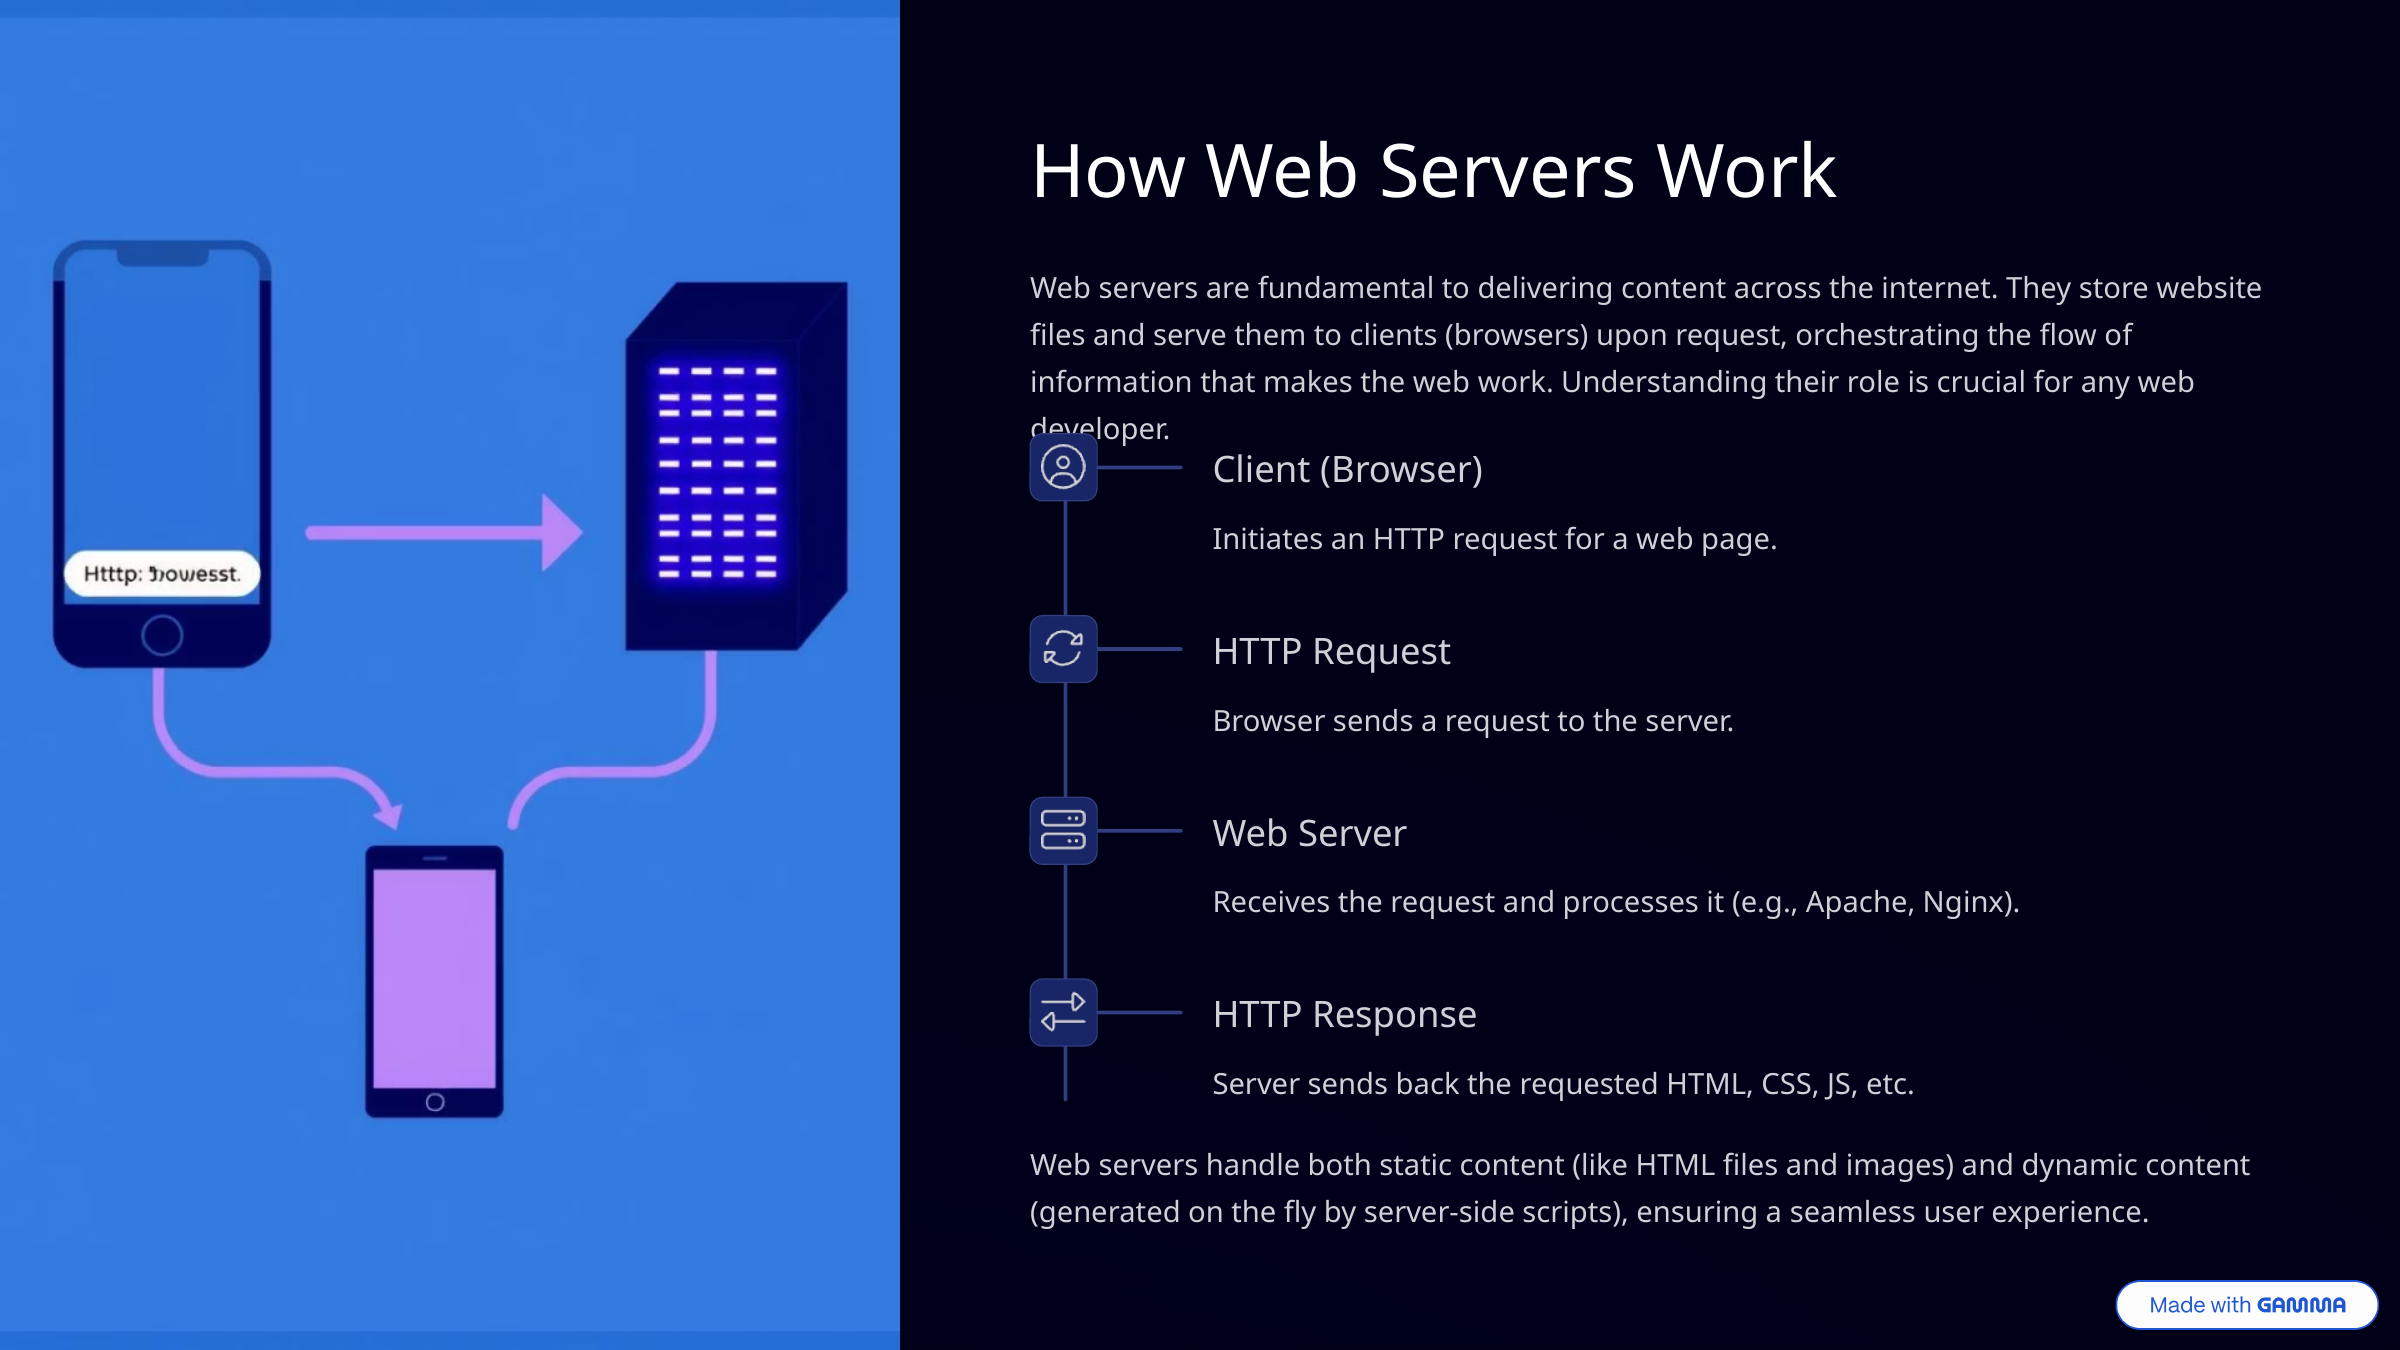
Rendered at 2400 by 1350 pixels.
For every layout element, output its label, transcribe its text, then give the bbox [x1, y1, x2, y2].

text_box [1098, 828, 1183, 833]
text_box How Web Servers Work [1030, 120, 1807, 213]
text_box [1030, 615, 1098, 683]
text_box [1030, 797, 1098, 865]
picture [1041, 984, 1086, 1041]
picture [0, 0, 900, 1350]
text_box Receives the request and processes it (e.g., Apache, Nginx). [1212, 871, 2270, 920]
picture [1041, 802, 1086, 859]
text_box Web Server [1212, 807, 1585, 855]
picture [1041, 439, 1086, 496]
picture [2106, 1271, 2389, 1339]
text_box Client (Browser) [1212, 444, 1585, 491]
text_box Initiates an HTTP request for a web page. [1212, 508, 2270, 557]
text_box [1098, 1010, 1183, 1015]
text_box [1063, 683, 1068, 797]
text_box [1063, 865, 1068, 979]
text_box [1030, 433, 1098, 501]
text_box Web servers are fundamental to delivering content across the internet. They store website files and serve them to clients (browsers) upon request, orchestrating the flow of information that makes the web work. Understanding their role is crucial for any web developer. [1030, 257, 2270, 401]
text_box Web servers handle both static content (like HTML files and images) and dynamic content (generated on the fly by server-side scripts), ensuring a seamless user experience. [1030, 1134, 2270, 1231]
text_box HTTP Response [1212, 989, 1585, 1036]
text_box Browser sends a request to the server. [1212, 690, 2270, 738]
text_box [1098, 465, 1183, 470]
text_box [1063, 501, 1068, 615]
text_box [1098, 647, 1183, 652]
text_box HTTP Request [1212, 625, 1585, 673]
picture [1041, 621, 1086, 678]
text_box [1063, 1047, 1068, 1102]
text_box [1030, 979, 1098, 1047]
text_box Server sends back the requested HTML, CSS, JS, etc. [1212, 1053, 2270, 1102]
